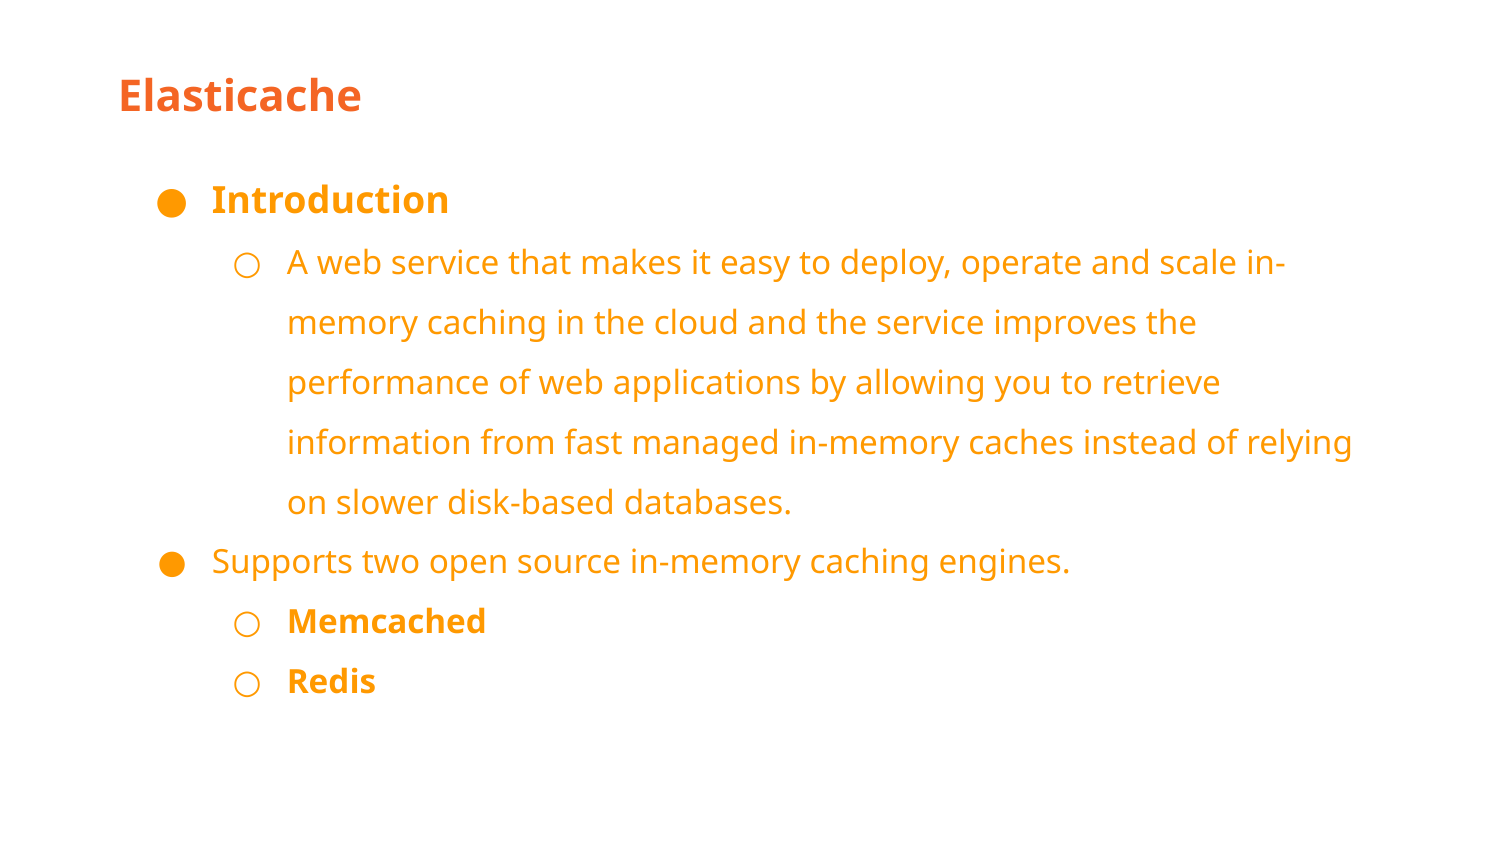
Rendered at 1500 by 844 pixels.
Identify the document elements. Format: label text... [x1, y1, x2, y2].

title Introduction A web service that makes it easy to deploy, operate and scale in-memory caching in the cloud and the service improves the performance of web applications by allowing you to retrieve information from fast managed in-memory caches instead of relying on slower disk-based databases. Supports two open source in-memory caching engines. Memcached Redis [121, 138, 1410, 784]
title Elasticache [102, 52, 1327, 179]
